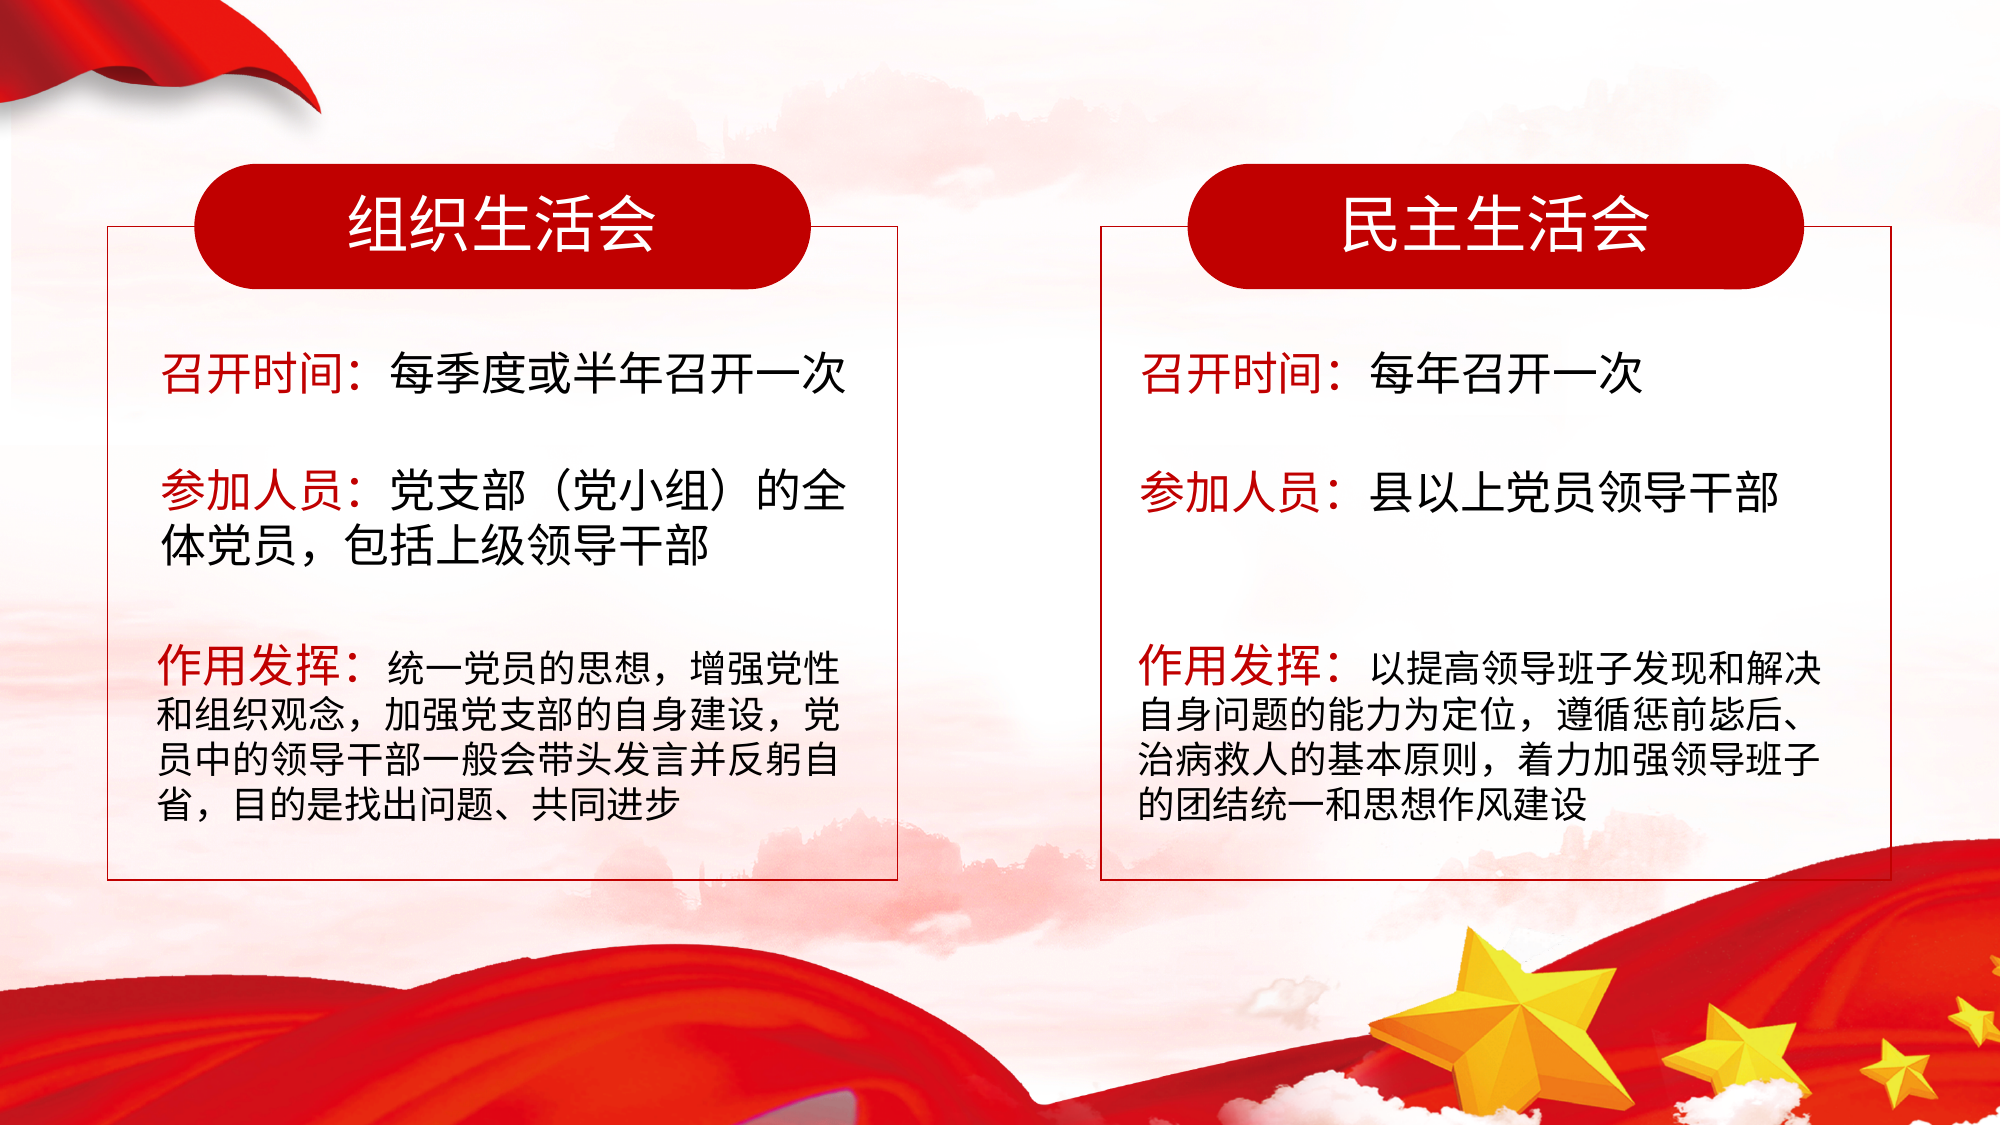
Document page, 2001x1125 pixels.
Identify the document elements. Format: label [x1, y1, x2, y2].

text_box [107, 163, 898, 880]
picture [0, 0, 2001, 1125]
text_box [1100, 163, 1891, 880]
